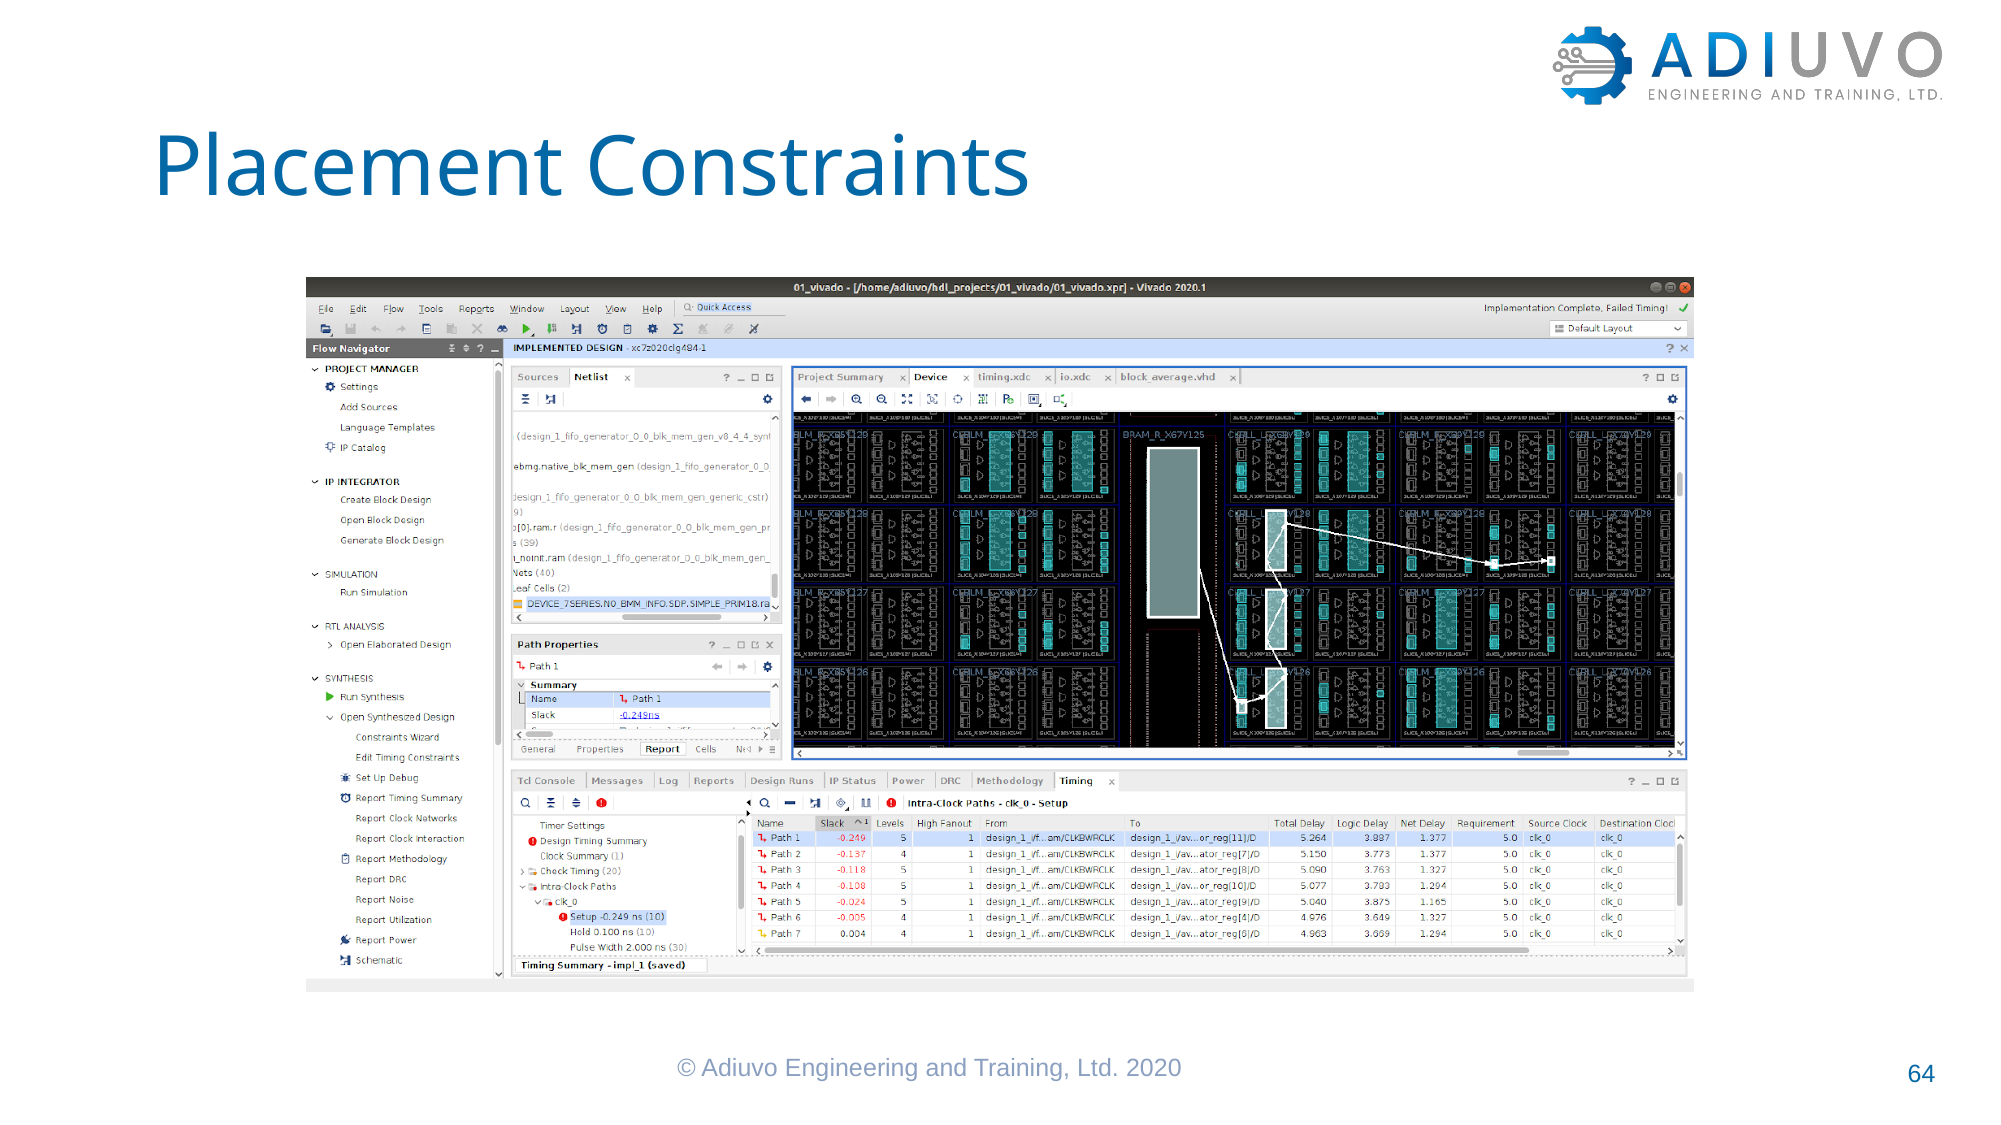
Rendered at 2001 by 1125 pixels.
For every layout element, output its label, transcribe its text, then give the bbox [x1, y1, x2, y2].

slide_number 64 [1500, 1042, 1951, 1103]
title Placement Constraints [137, 59, 1863, 278]
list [306, 277, 1694, 992]
footer © Adiuvo Engineering and Training, Ltd. 2020 [662, 1036, 1338, 1097]
picture [1549, 15, 1949, 119]
